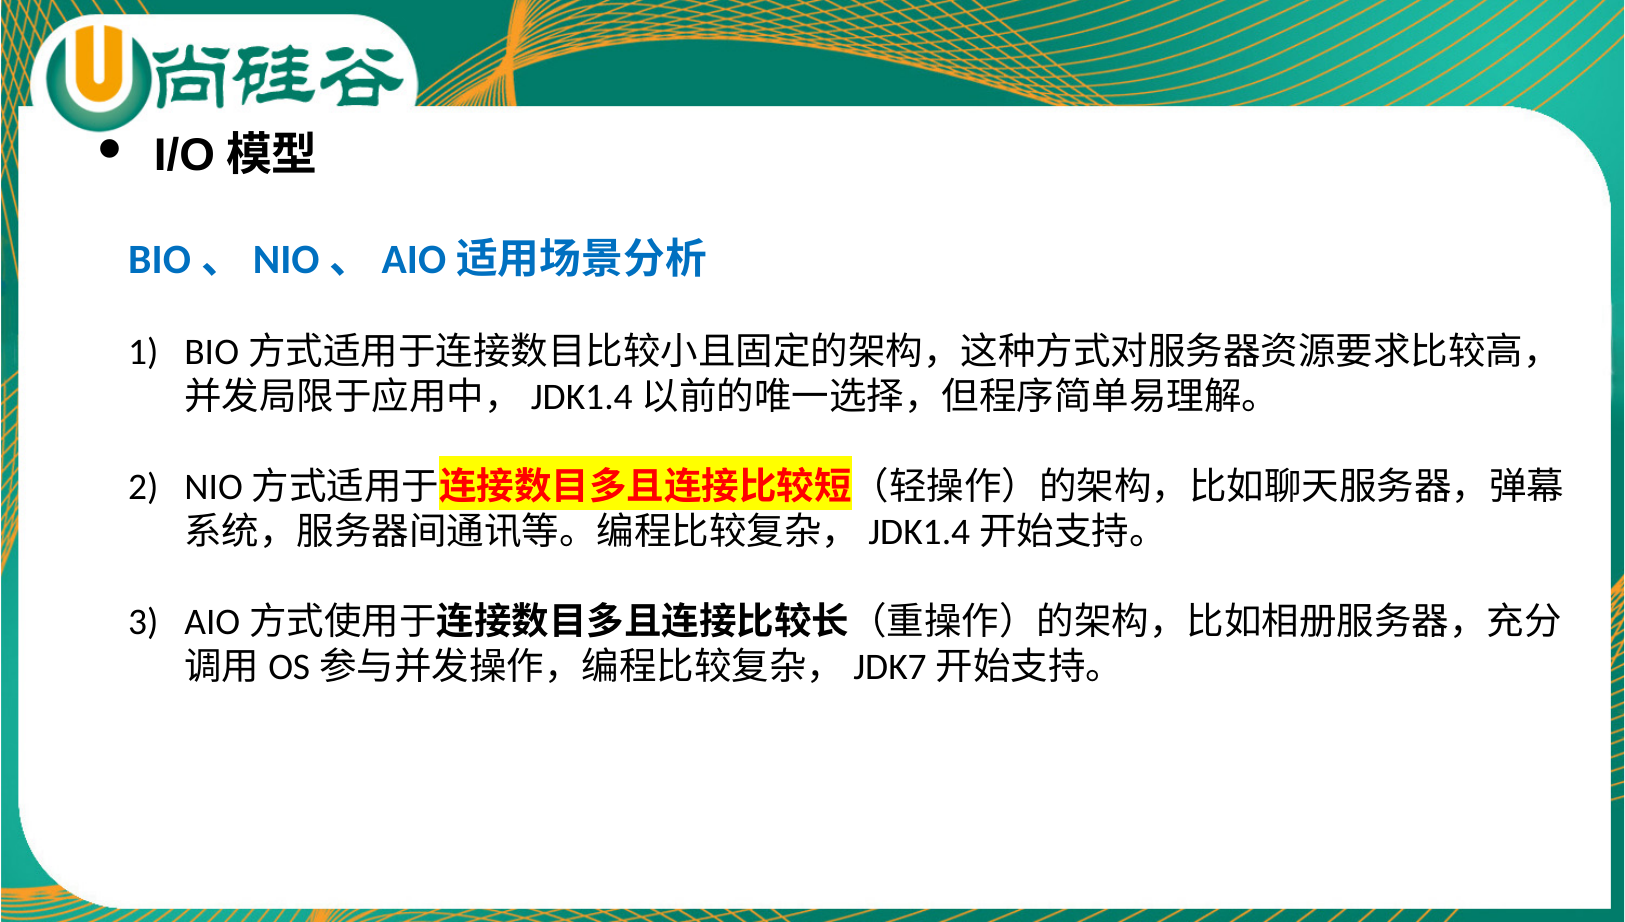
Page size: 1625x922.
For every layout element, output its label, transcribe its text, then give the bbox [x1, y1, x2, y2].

text_box I/O模型 [82, 123, 1375, 188]
picture [0, 0, 1625, 922]
text_box BIO、NIO、AIO适用场景分析 BIO方式适用于连接数目比较小且固定的架构，这种方式对服务器资源要求比较高，并发局限于应用中，JDK1.4以前的唯一选择，但程序简单易理解。 NIO方式适用于连接数目多且连接比较短（轻操作）的架构，比如聊天服务器，弹幕系统，服务器间通讯等。编程比较复杂，JDK1.4开始支持。 AIO方式使用于连接数目多且连接比较长（重操作）的架构，比如相册服务器，充分调用OS参与并发操作，编程比较复杂，JDK7开始支持。 [113, 224, 1585, 875]
